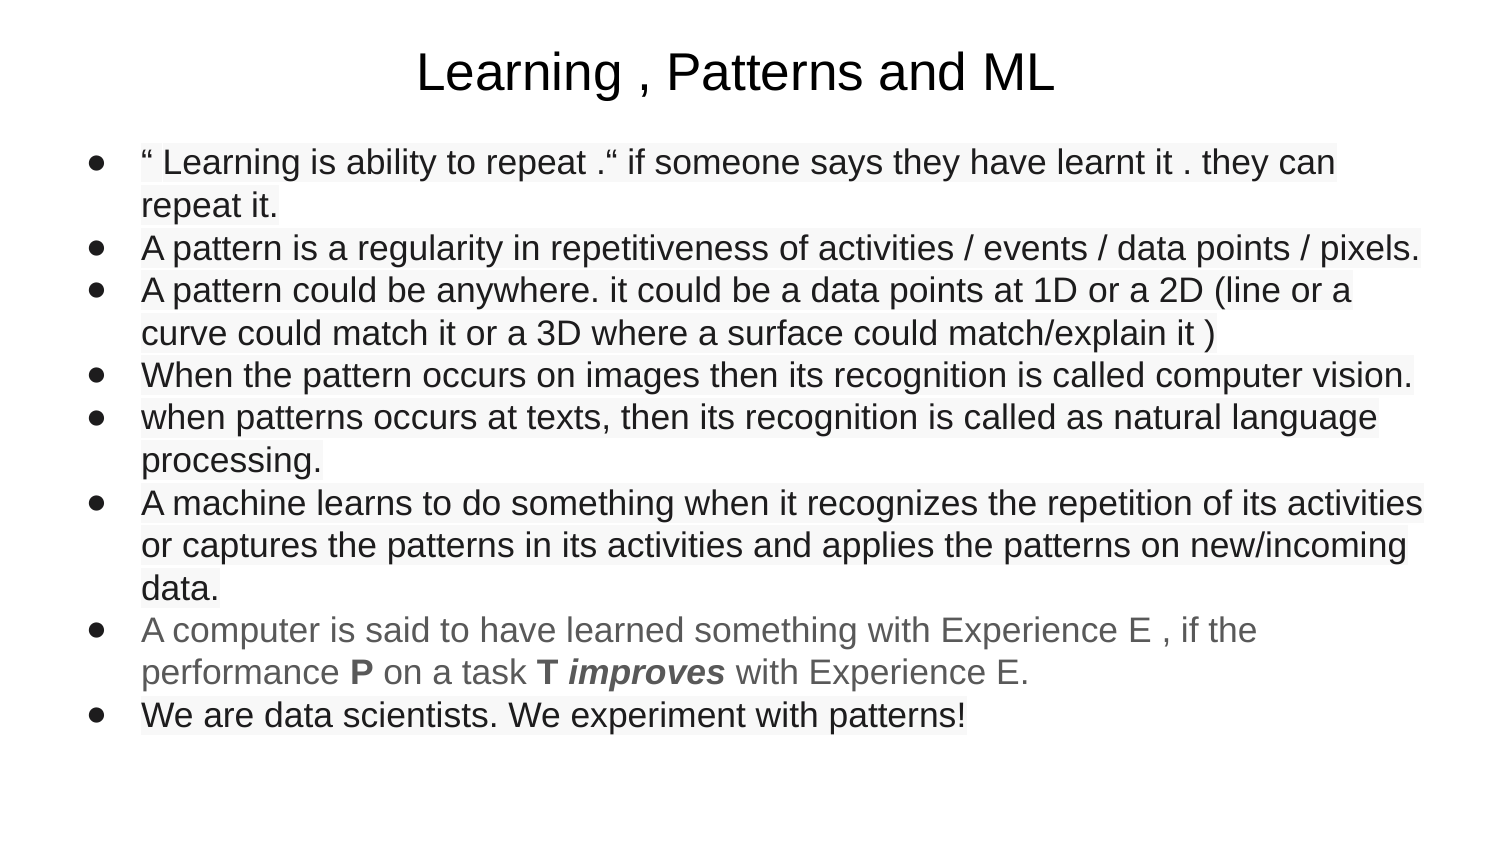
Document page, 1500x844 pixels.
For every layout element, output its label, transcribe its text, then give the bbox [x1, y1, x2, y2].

title Learning , Patterns and ML [51, 21, 1449, 116]
list “ Learning is ability to repeat .“ if someone says they have learnt it . they can repeat it. A pattern is a regularity in repetitiveness of activities / events / data points / pixels. A pattern could be anywhere. it could be a data points at 1D or a 2D (line or a curve could match it or a 3D where a surface could match/explain it ) When the pattern occurs on images then its recognition is called computer vision. when patterns occurs at texts, then its recognition is called as natural language processing. A machine learns to do something when it recognizes the repetition of its activities or captures the patterns in its activities and applies the patterns on new/incoming data. A computer is said to have learned something with Experience E , if the performance P on a task T improves with Experience E. We are data scientists. We experiment with patterns! [51, 124, 1449, 750]
